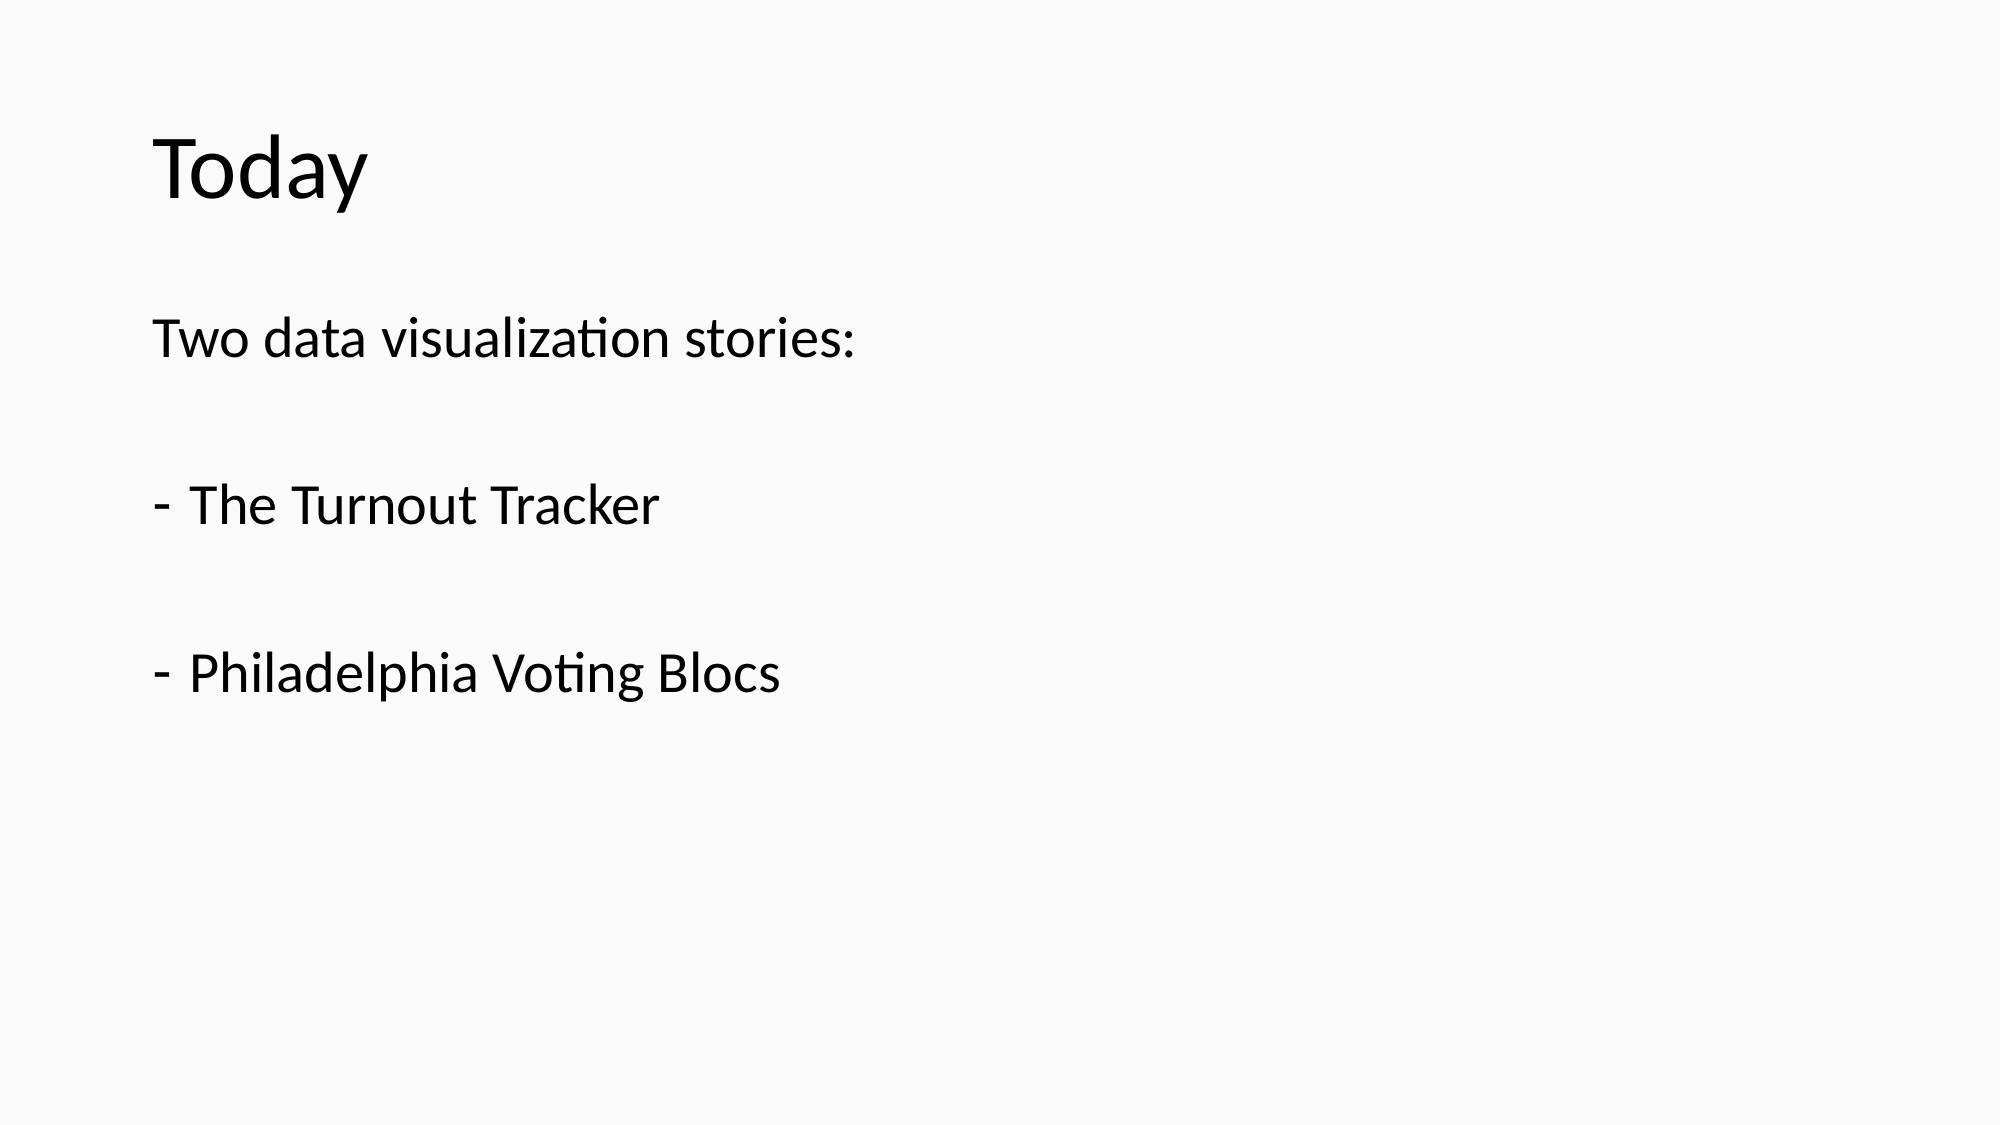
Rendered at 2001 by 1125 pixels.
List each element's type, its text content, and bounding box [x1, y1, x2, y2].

list Two data visualization stories: The Turnout Tracker Philadelphia Voting Blocs [137, 299, 1863, 1014]
title Today [137, 59, 1863, 278]
